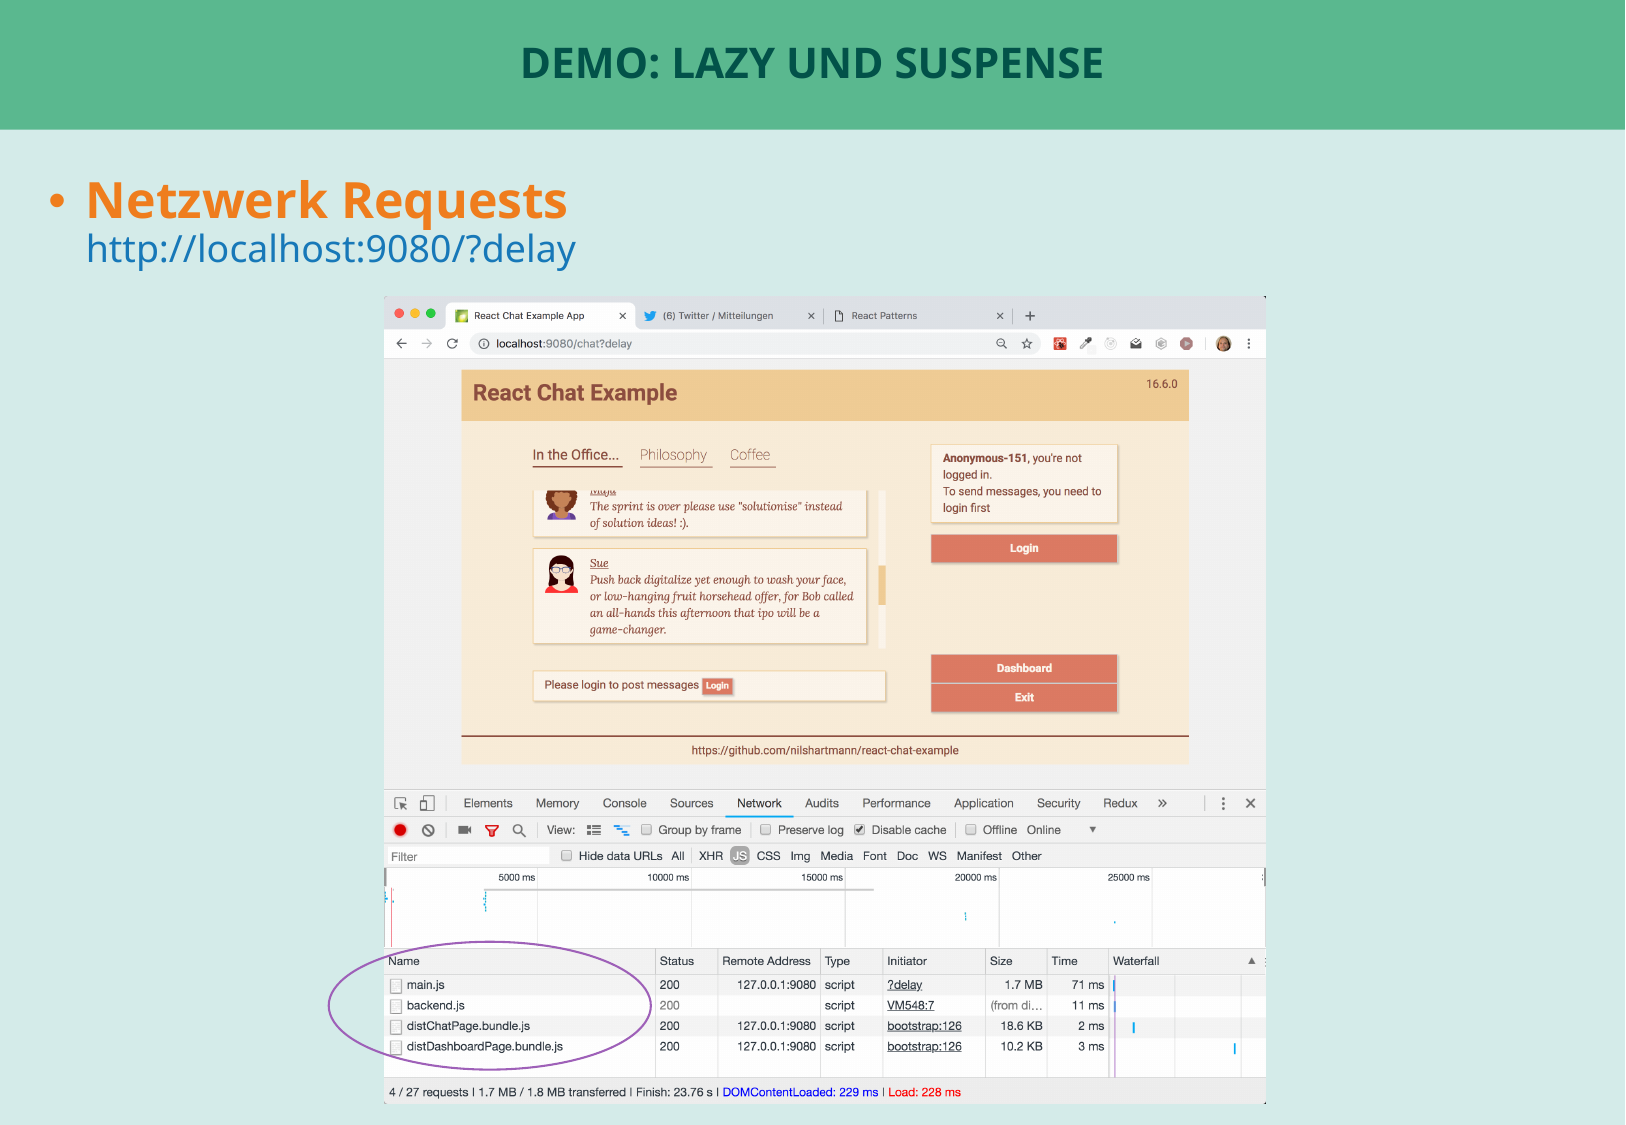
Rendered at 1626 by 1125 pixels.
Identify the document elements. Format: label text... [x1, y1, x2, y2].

picture [384, 296, 1266, 1104]
text_box [327, 956, 384, 1055]
list Netzwerk Requests http://localhost:9080/?delay [33, 168, 1592, 1043]
title Demo: Lazy und Suspense [0, 0, 1625, 130]
